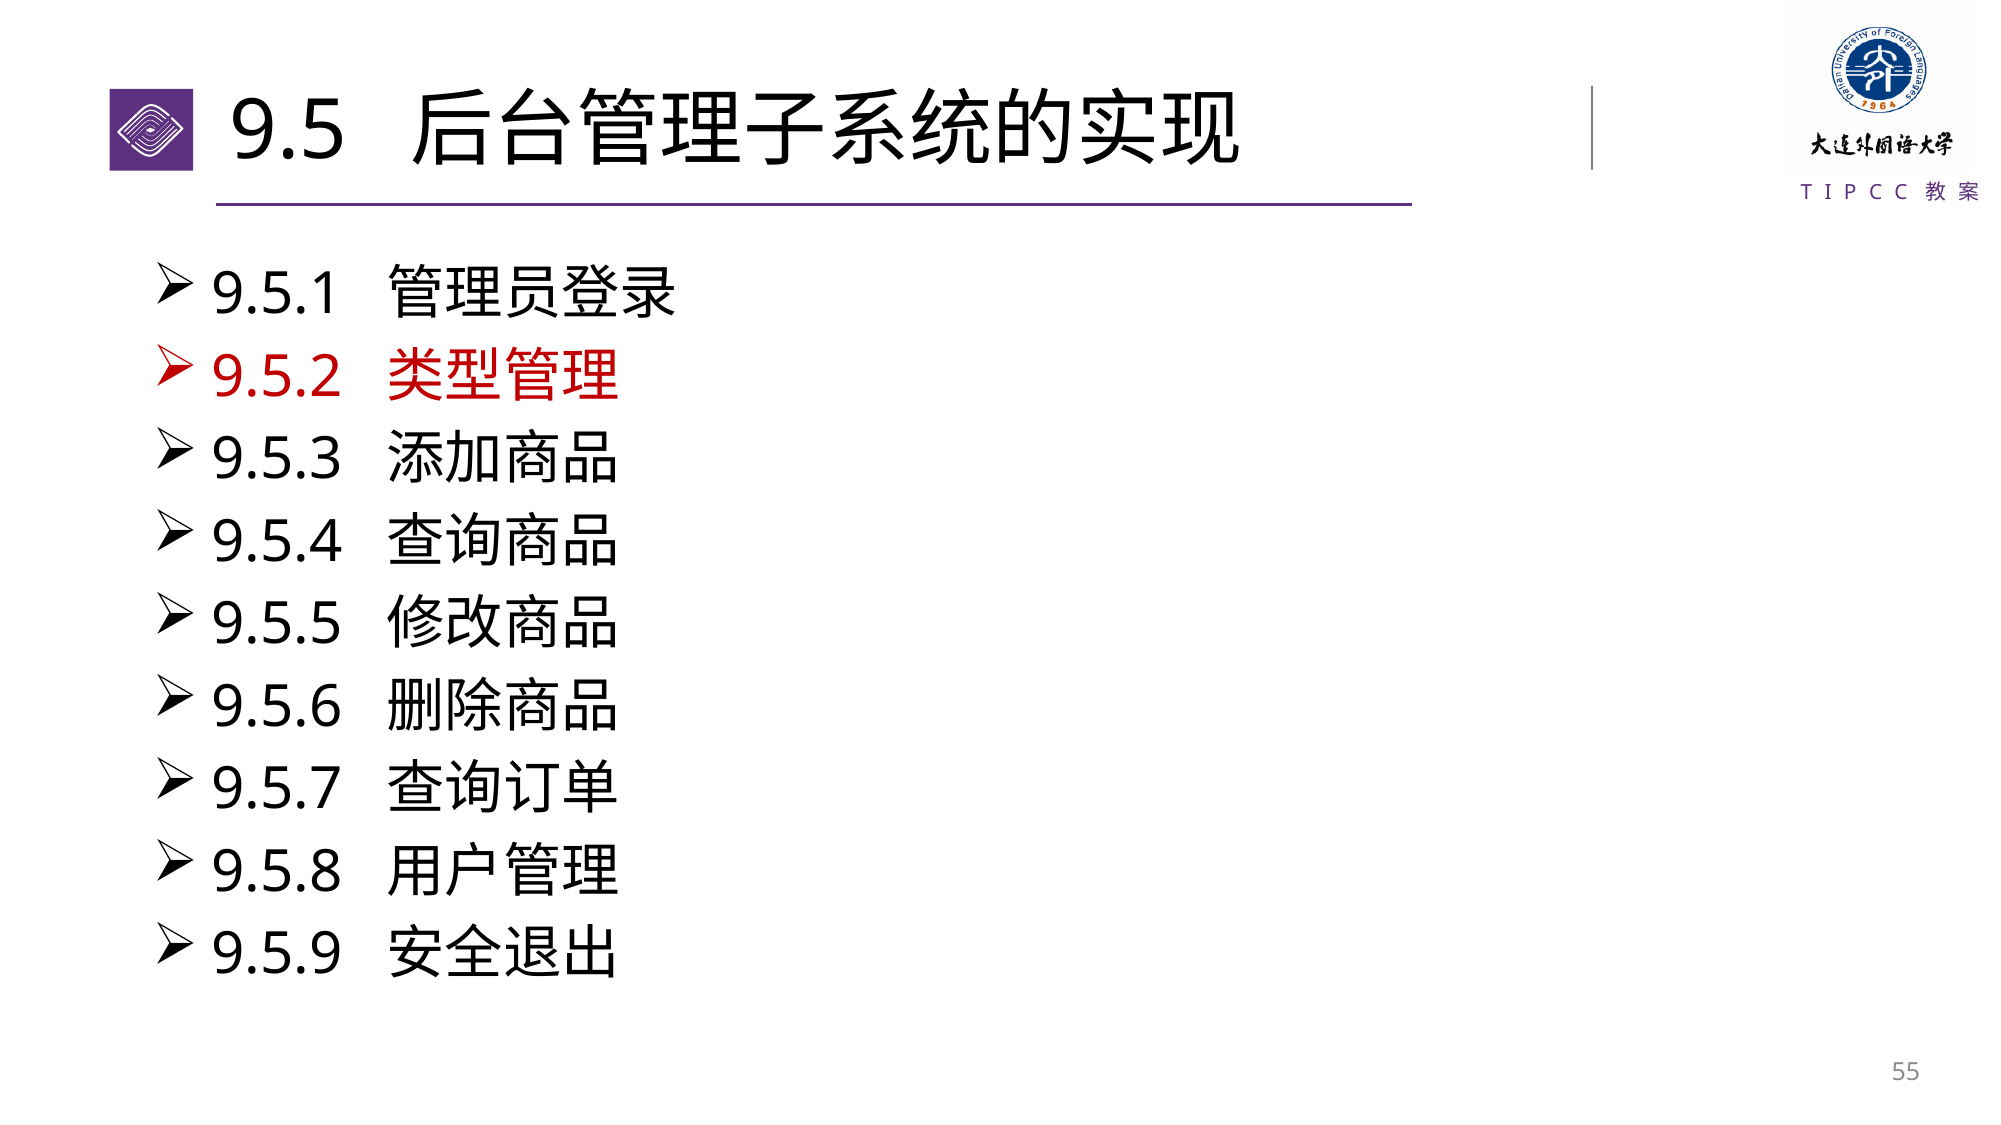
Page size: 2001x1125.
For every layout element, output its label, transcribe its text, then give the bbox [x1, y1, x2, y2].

title 9.5 后台管理子系统的实现 [214, 59, 1564, 205]
list 9.5.1 管理员登录 9.5.2 类型管理 9.5.3 添加商品 9.5.4 查询商品 9.5.5 修改商品 9.5.6 删除商品 9.5.7 查询订单 9.5.8 用户管理 9.5.9 安全退出 [137, 247, 1863, 1001]
picture [1782, 2, 1971, 172]
slide_number 54 [1485, 1042, 1936, 1103]
